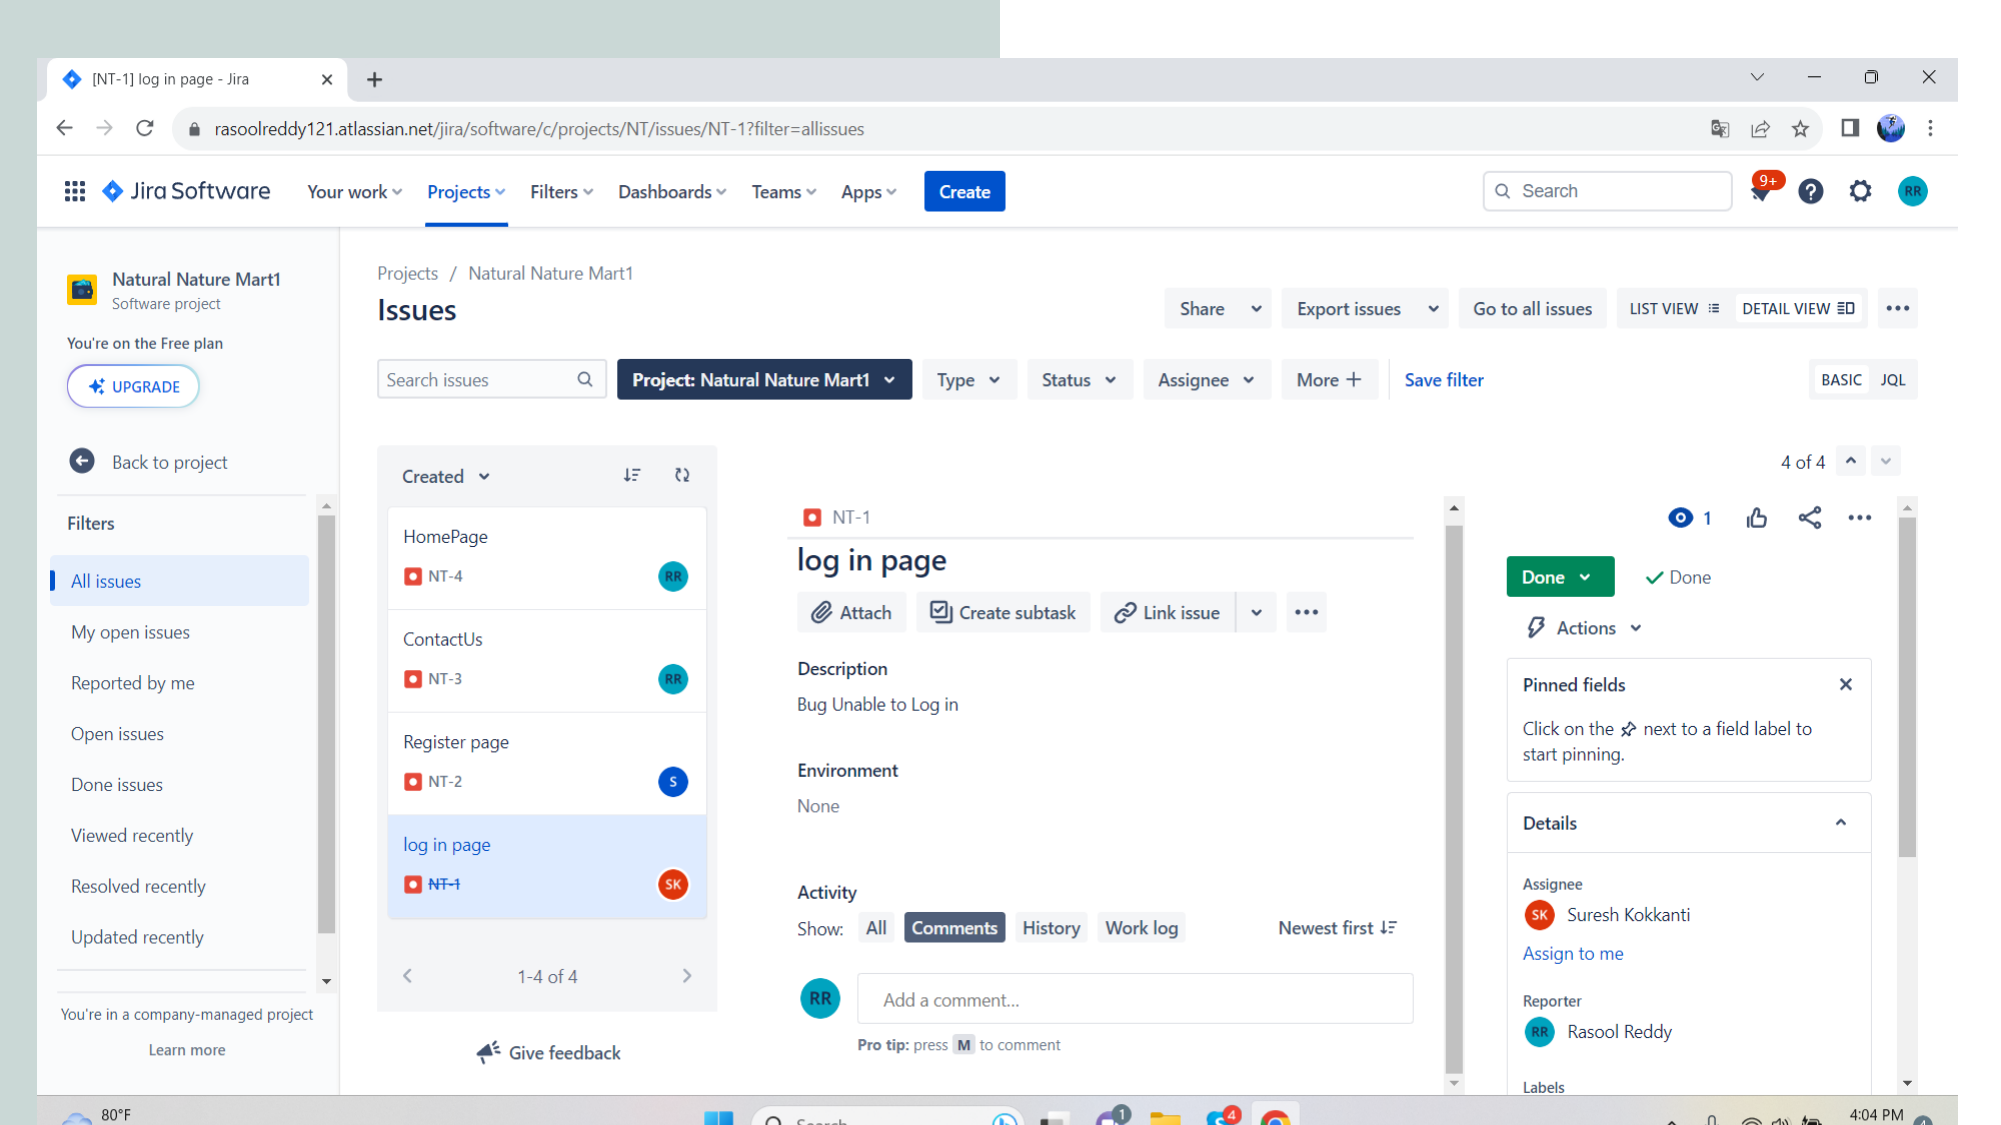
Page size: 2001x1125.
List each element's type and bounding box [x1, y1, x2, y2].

list [37, 58, 1958, 1125]
